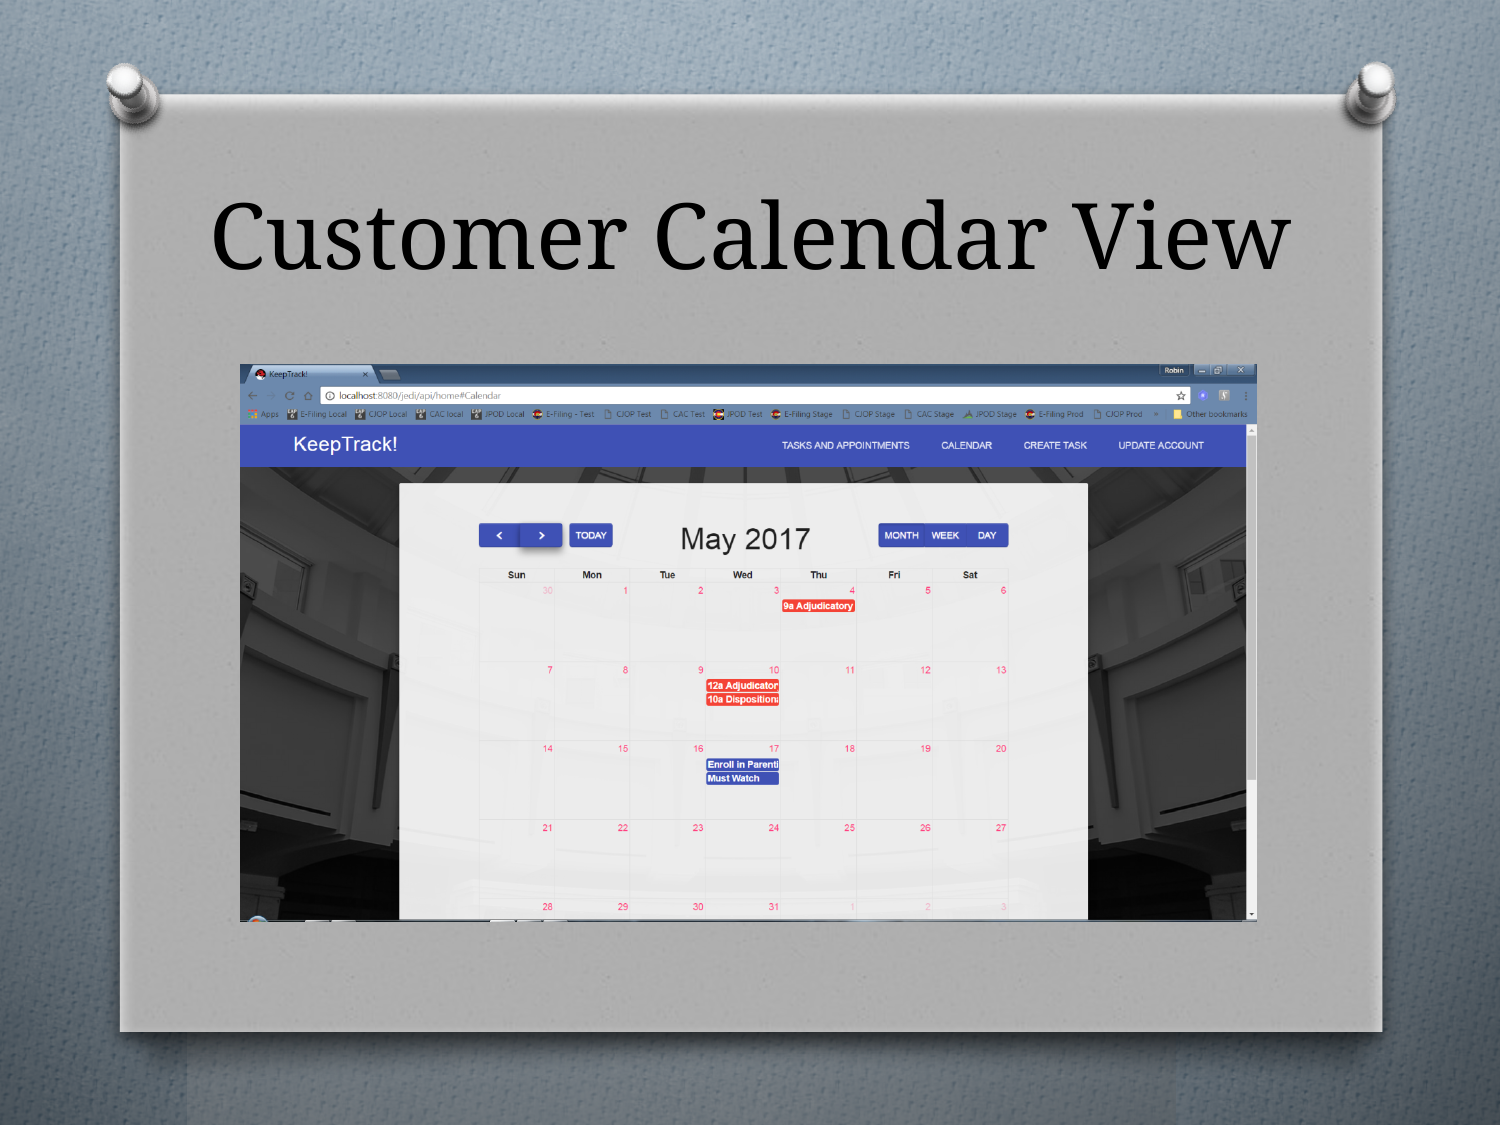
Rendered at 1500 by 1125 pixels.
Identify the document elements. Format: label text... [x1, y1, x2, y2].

title Customer Calendar View [179, 134, 1323, 332]
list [239, 364, 1257, 922]
picture [1317, 35, 1439, 156]
picture [75, 29, 198, 153]
